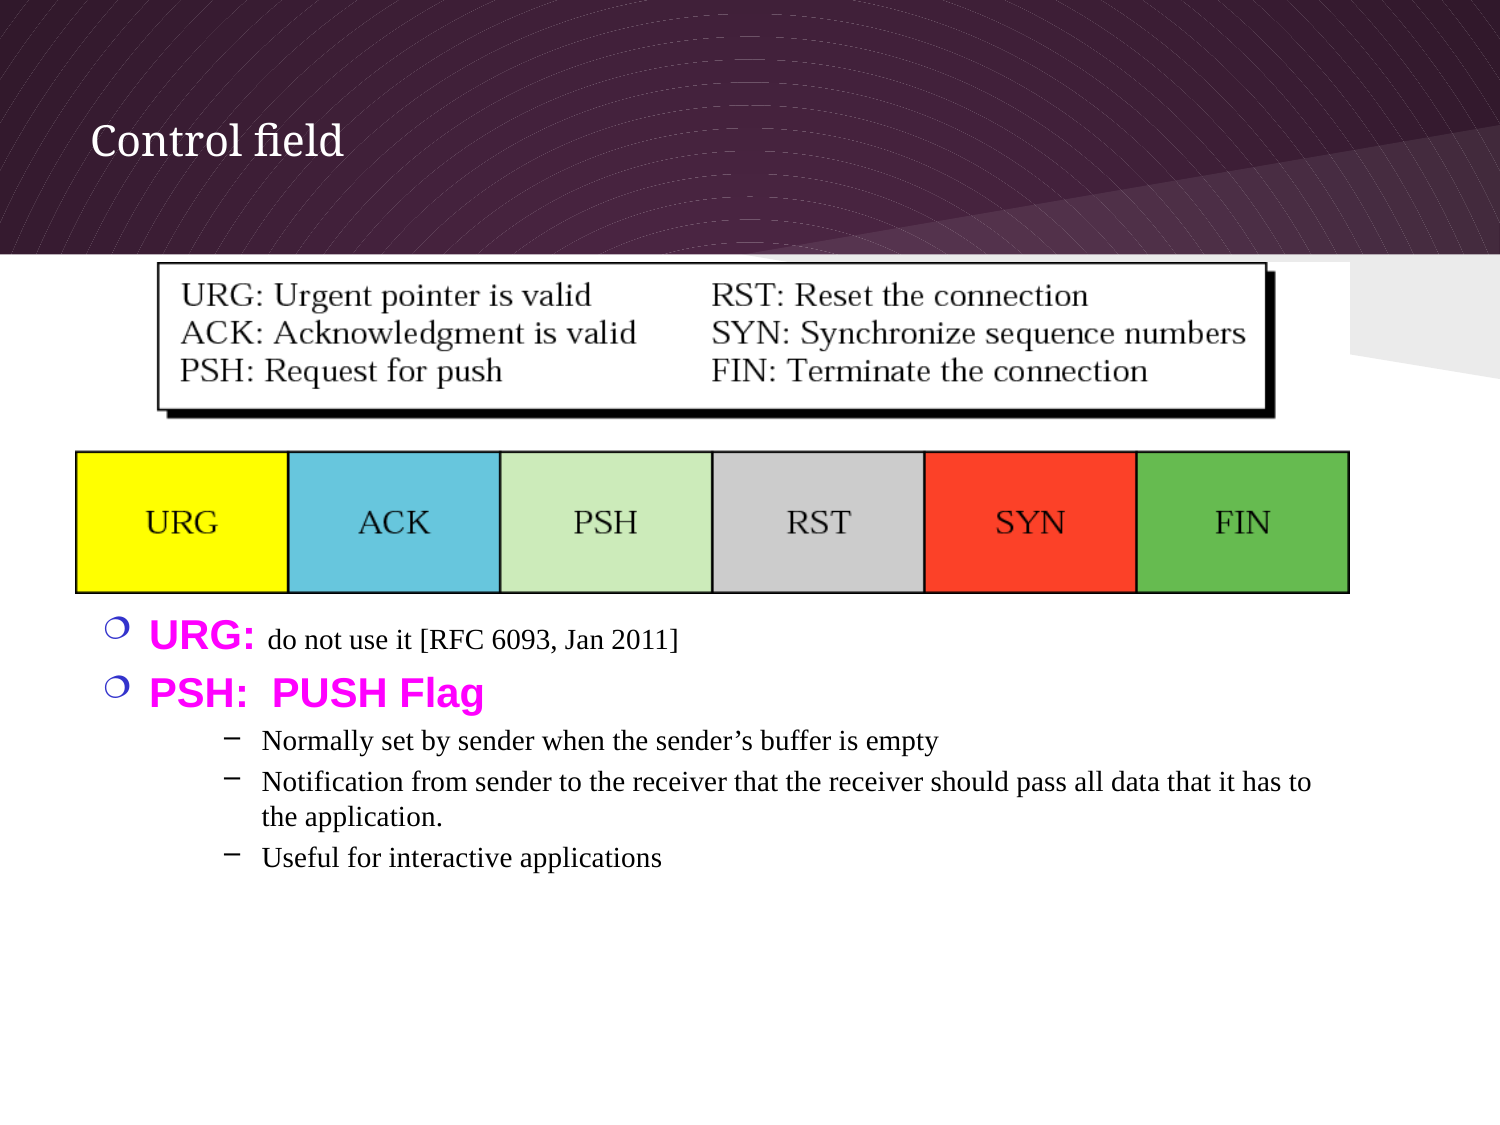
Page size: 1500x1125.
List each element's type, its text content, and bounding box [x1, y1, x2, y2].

picture [74, 262, 1350, 594]
text_box URG: do not use it [RFC 6093, Jan 2011] PSH: PUSH Flag Normally set by sender when the sender’s buffer is empty Notification from sender to the receiver that the receiver should pass all data that it has to the application. Useful for interactive applications [87, 600, 1363, 1125]
title Control field [75, 45, 1425, 233]
